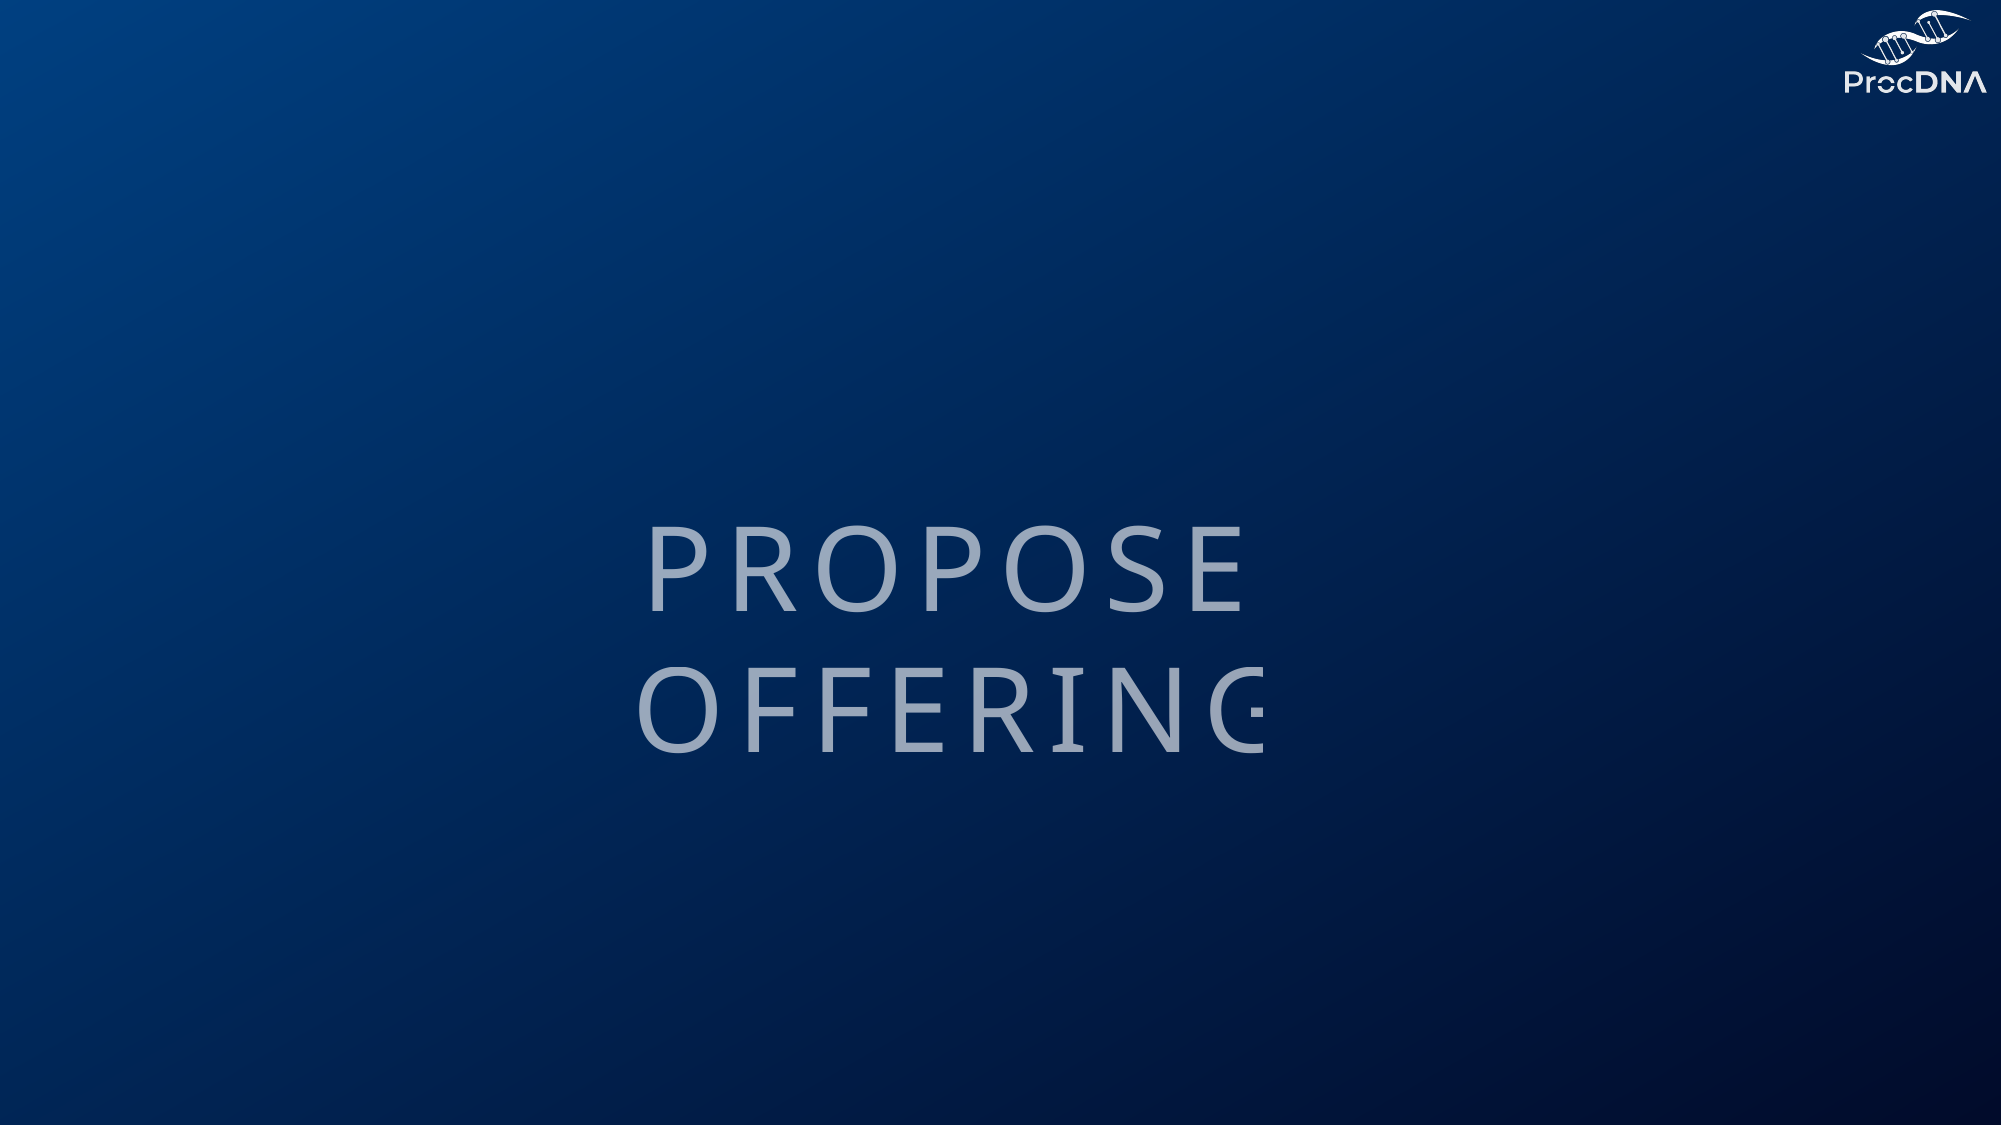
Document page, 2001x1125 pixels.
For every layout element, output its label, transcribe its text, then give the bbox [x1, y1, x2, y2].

picture [1844, 10, 1987, 93]
text_box PROPOSED OFFERINGS [314, 493, 1686, 777]
text_box [0, 0, 2000, 1125]
